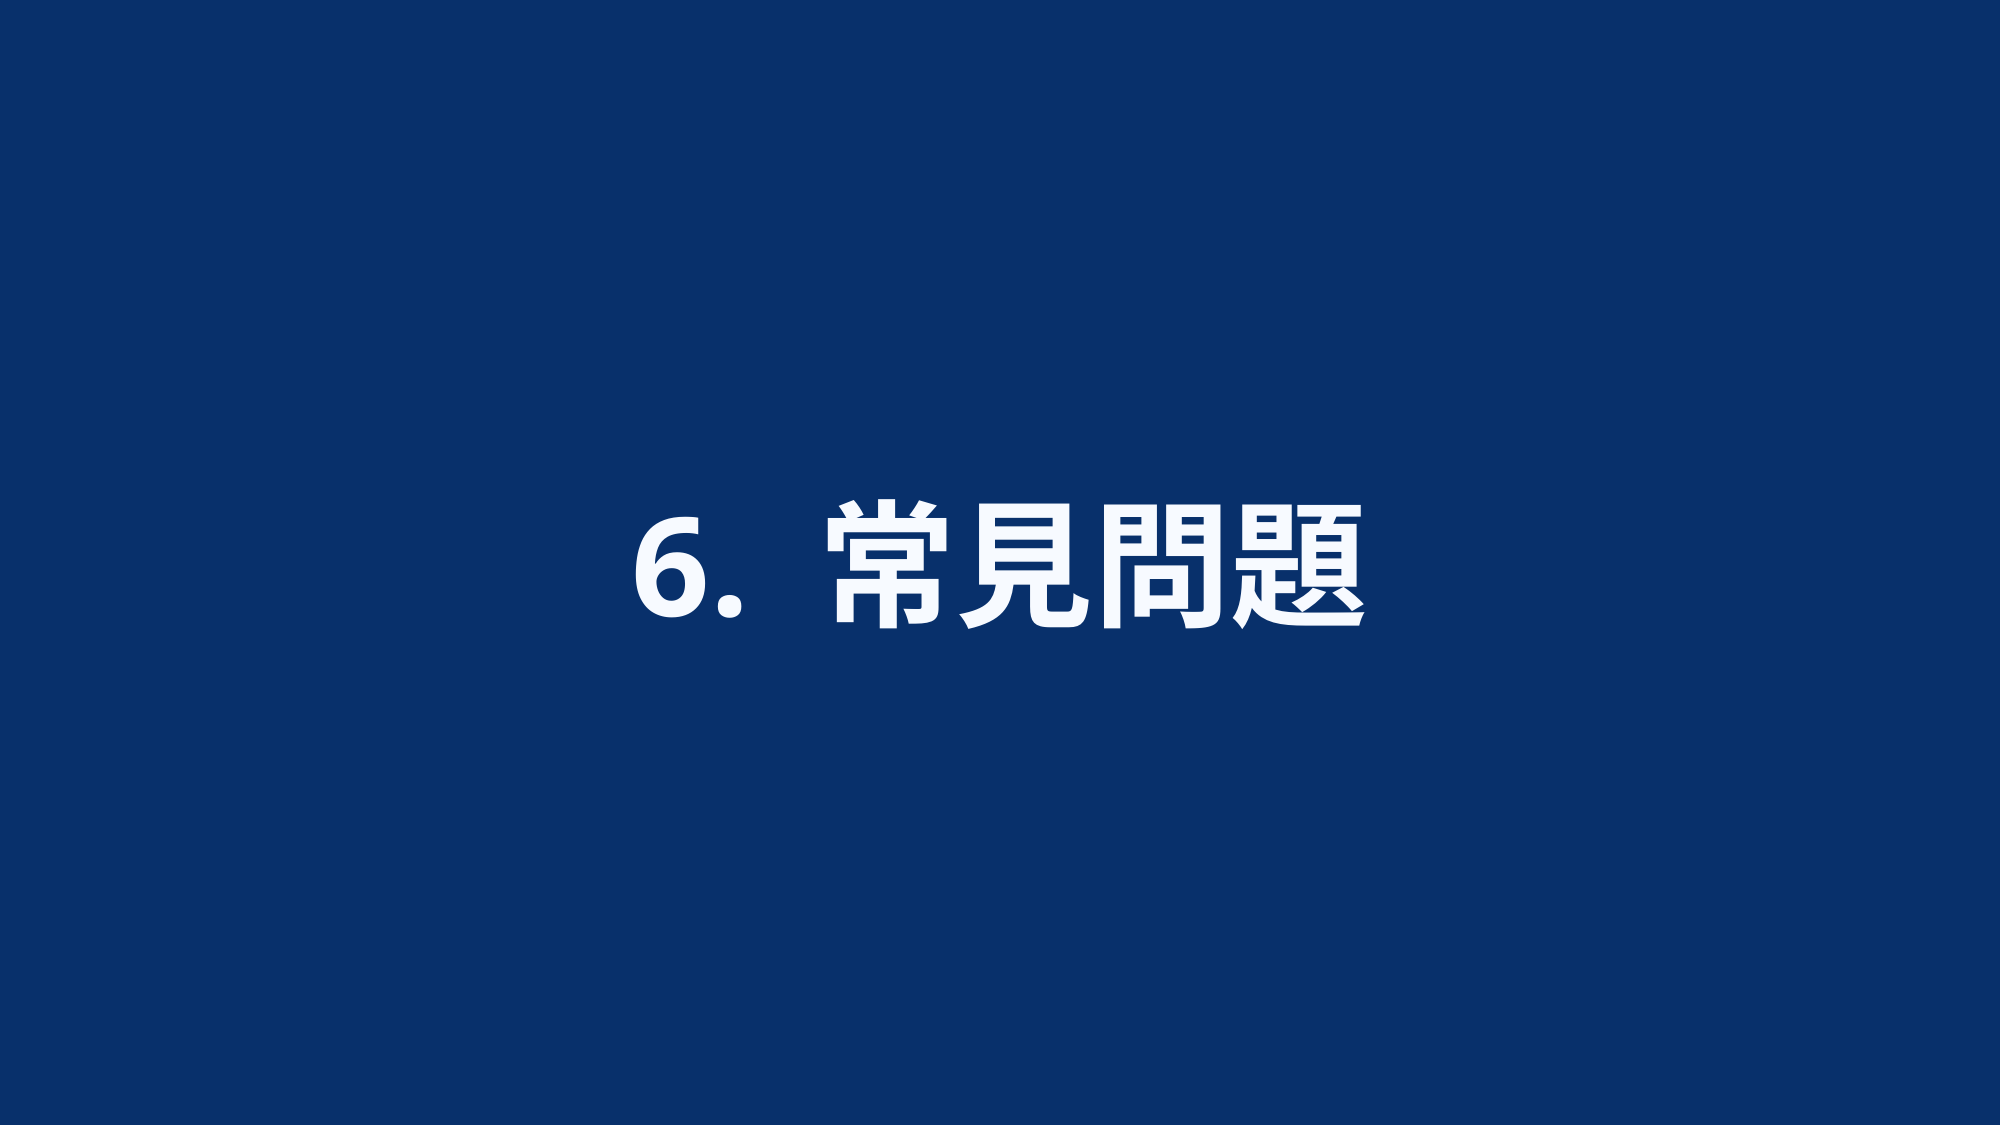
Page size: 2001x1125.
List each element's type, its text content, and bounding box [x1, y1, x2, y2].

text_box 6. 常見問題 [617, 471, 1384, 652]
